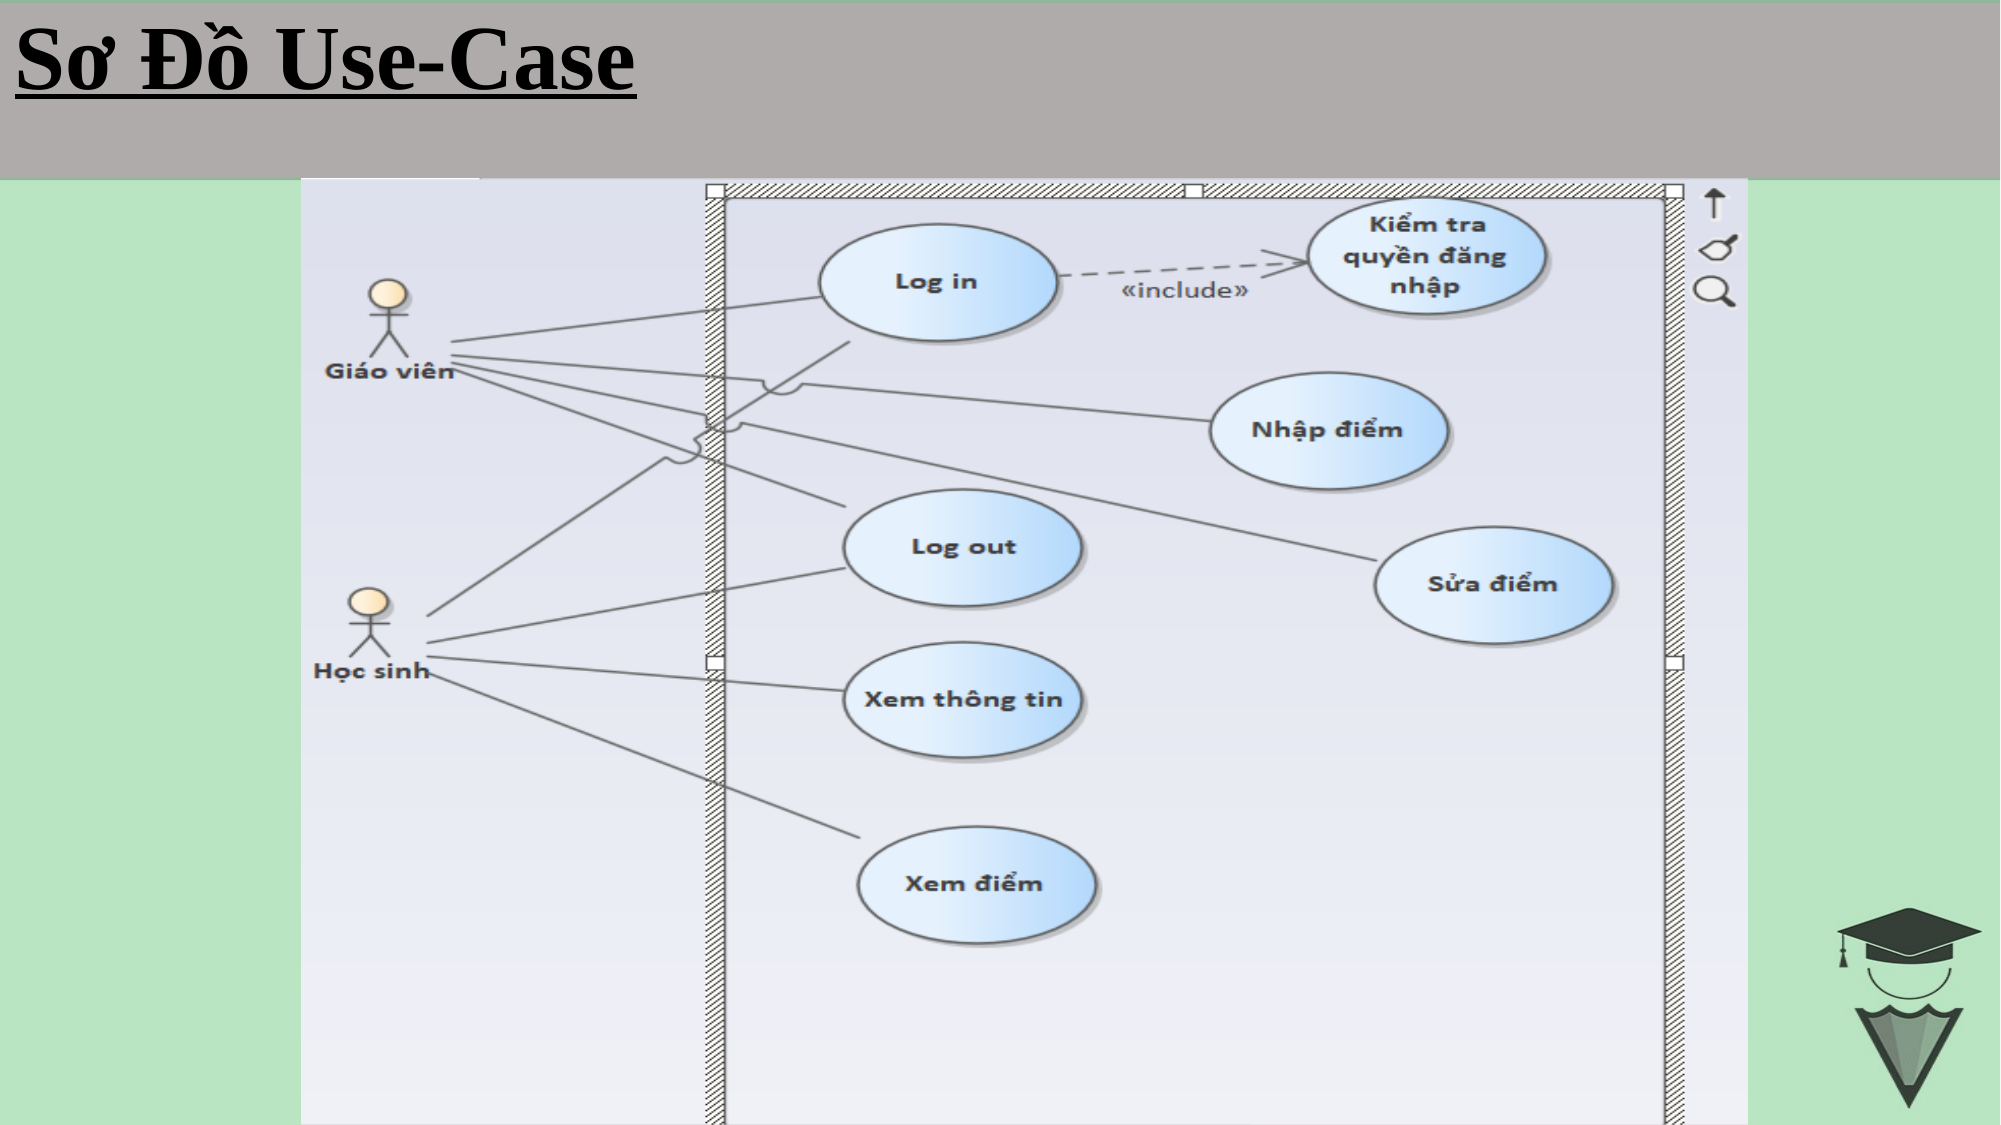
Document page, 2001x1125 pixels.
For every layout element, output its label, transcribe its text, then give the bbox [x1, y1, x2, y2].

text_box Sơ Đồ Use-Case [0, 2, 2000, 179]
picture [0, 0, 2001, 1125]
